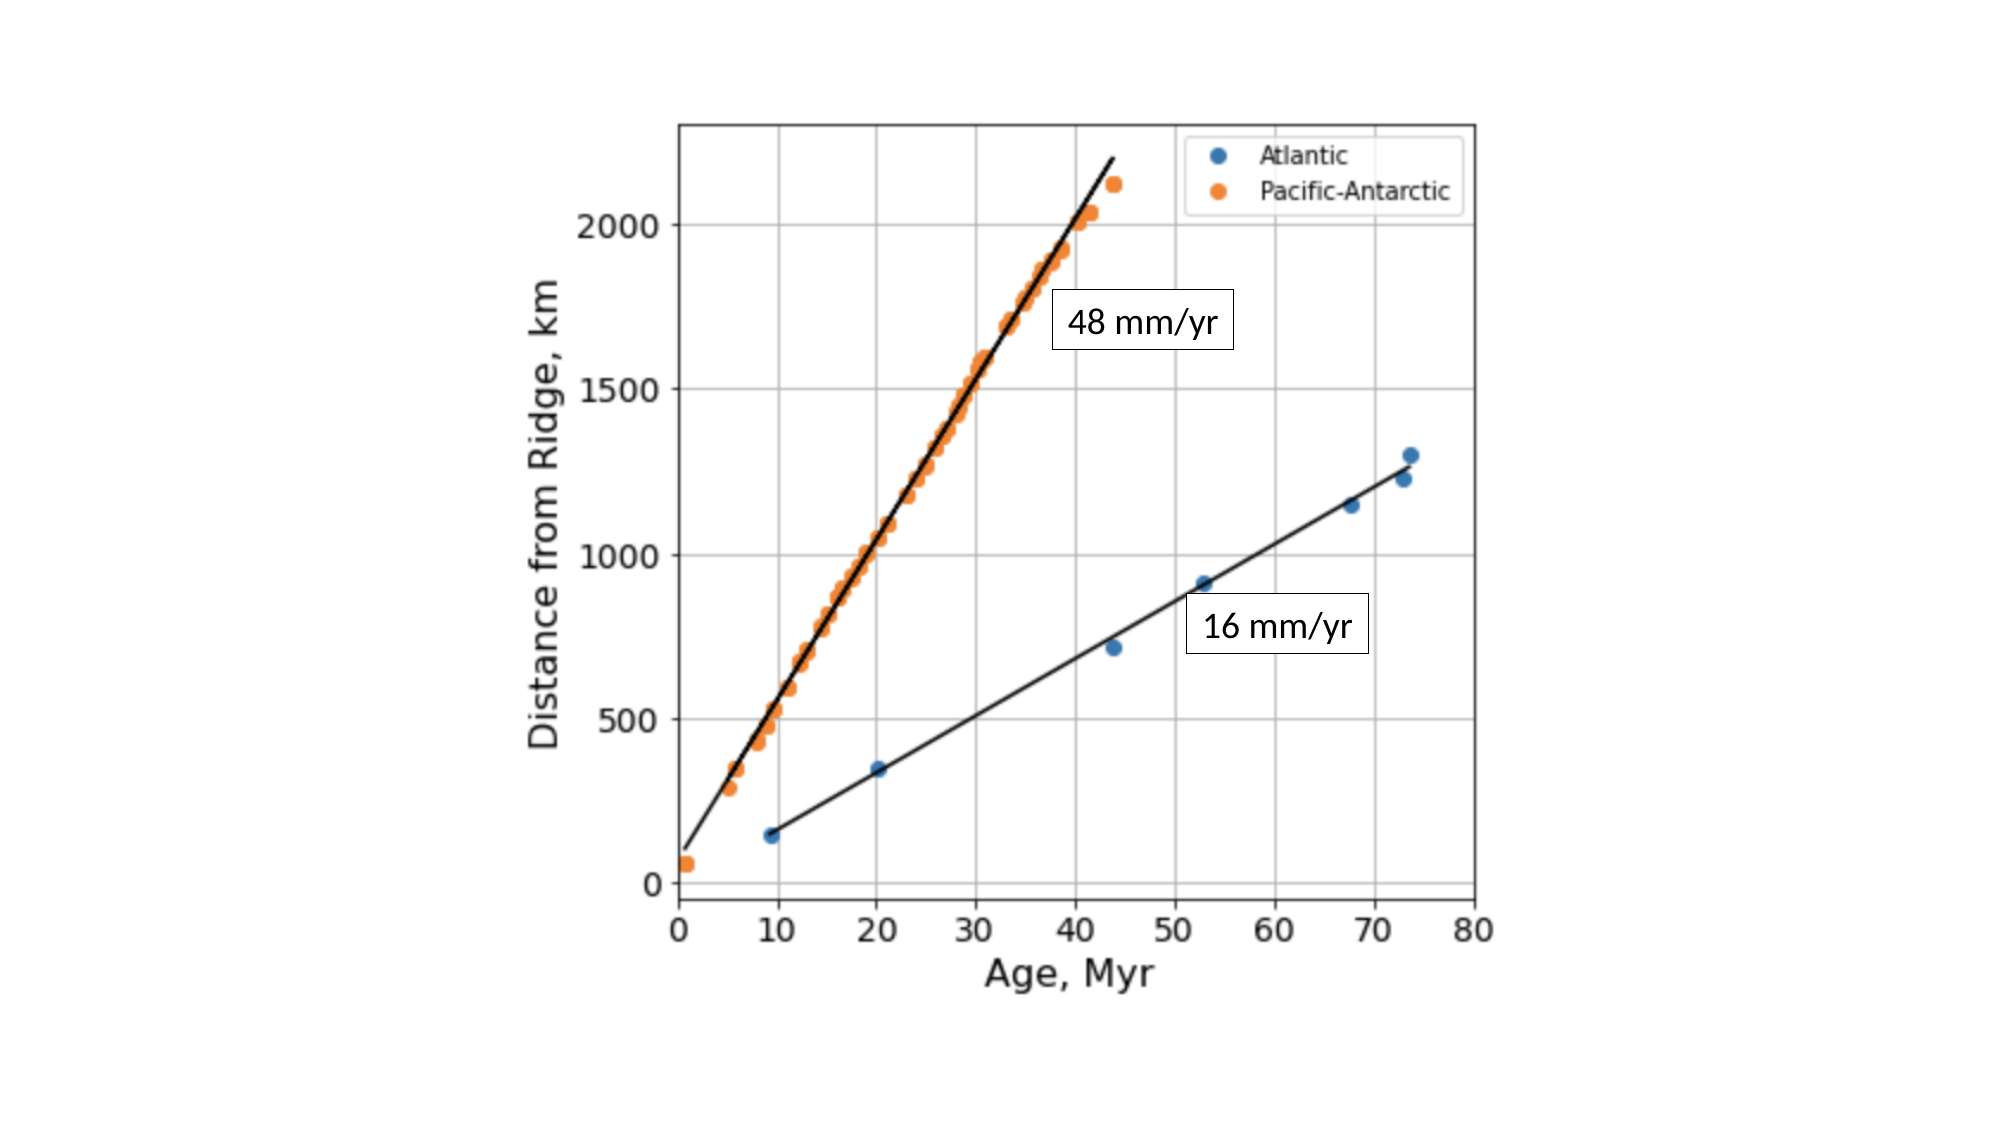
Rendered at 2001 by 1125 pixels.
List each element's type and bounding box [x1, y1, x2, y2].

picture [487, 105, 1512, 1020]
